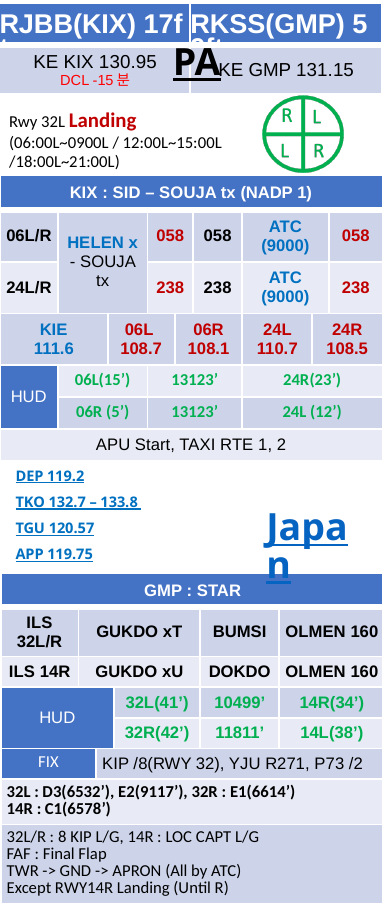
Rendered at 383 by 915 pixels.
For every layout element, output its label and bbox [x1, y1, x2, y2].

table_cell [194, 213, 241, 261]
table_cell [313, 314, 382, 364]
table_cell [243, 314, 311, 364]
table_cell [330, 213, 382, 261]
table_cell [148, 366, 241, 396]
table_cell [59, 366, 147, 396]
table_cell [2, 825, 382, 903]
text_box [0, 451, 157, 569]
table_cell [148, 263, 192, 313]
table_cell [191, 48, 381, 93]
table_cell [148, 398, 241, 428]
table_cell [148, 213, 192, 261]
table_cell [79, 610, 199, 656]
table_cell [1, 213, 57, 261]
table_cell [280, 657, 382, 686]
table_cell [280, 610, 382, 656]
table_cell [243, 366, 382, 396]
table_cell [280, 719, 382, 748]
table_cell [2, 688, 113, 748]
table_cell [201, 719, 278, 748]
table_cell [330, 263, 382, 313]
table_cell [79, 657, 199, 686]
text_box [0, 98, 262, 174]
table_header [191, 4, 381, 42]
table_cell [280, 688, 382, 717]
picture [262, 95, 344, 177]
table_cell [1, 263, 57, 313]
table_cell [0, 48, 189, 93]
table_cell [194, 263, 241, 313]
table_cell [115, 719, 199, 748]
table_cell [1, 430, 382, 460]
text_box [266, 503, 372, 555]
table_cell [59, 213, 147, 313]
table_cell [59, 398, 147, 428]
table_cell [243, 398, 382, 428]
table_cell [2, 657, 78, 686]
table_cell [1, 366, 57, 428]
table_header [2, 574, 382, 604]
table_cell [2, 749, 95, 778]
table_cell [201, 657, 278, 686]
table_cell [201, 688, 278, 717]
table_cell [243, 213, 328, 261]
table_cell [97, 749, 382, 778]
table_cell [1, 314, 107, 364]
table_header [0, 4, 189, 42]
table_cell [109, 314, 174, 364]
table_cell [115, 688, 199, 717]
table_cell [2, 780, 382, 824]
table_cell [2, 610, 78, 656]
table_cell [243, 263, 328, 313]
text_box [143, 37, 250, 89]
table_header [1, 176, 382, 207]
table_cell [201, 610, 278, 656]
table_cell [176, 314, 241, 364]
